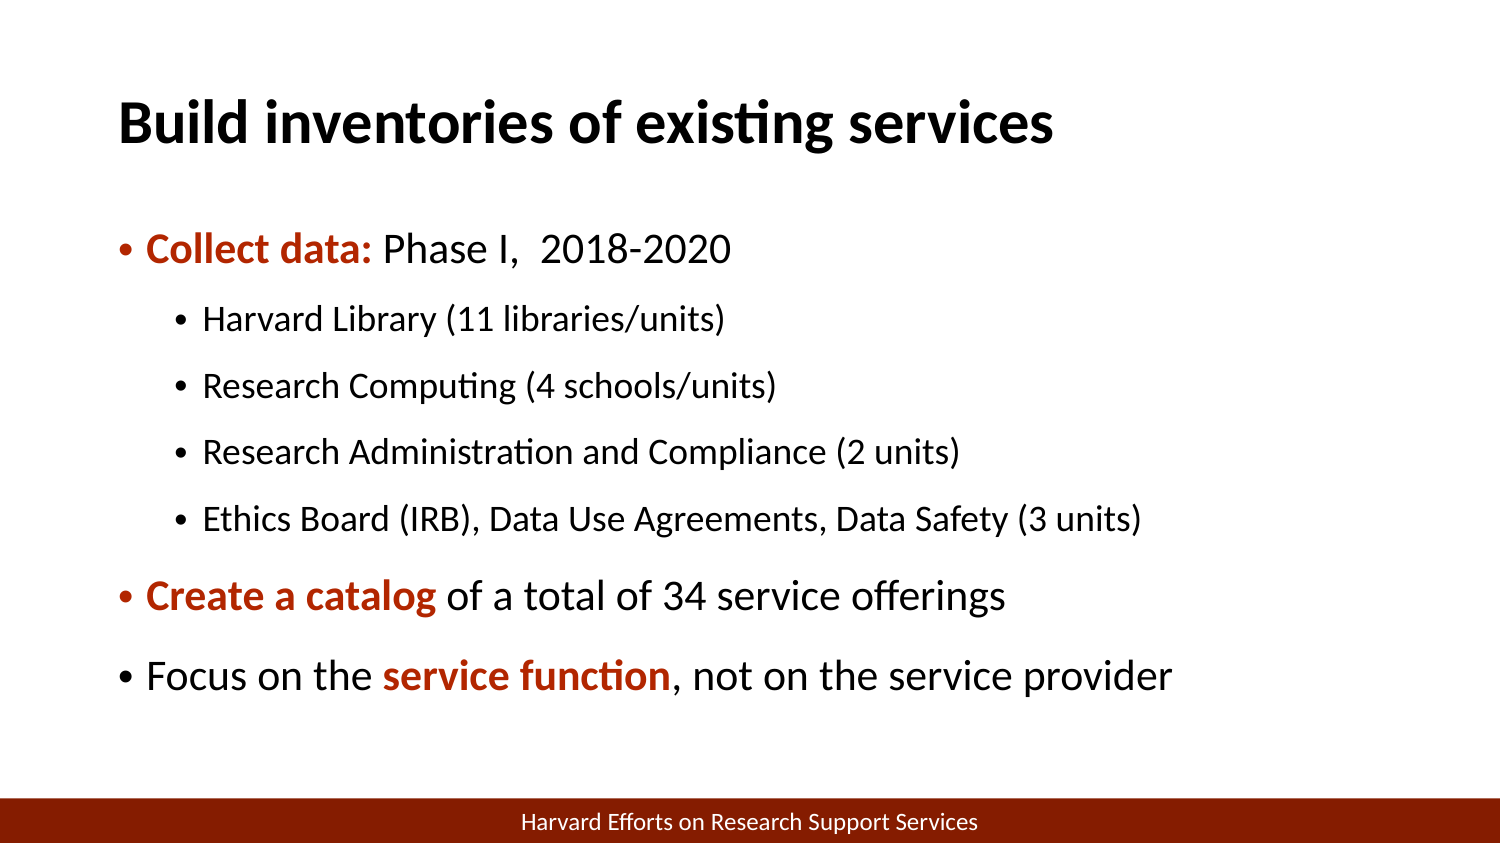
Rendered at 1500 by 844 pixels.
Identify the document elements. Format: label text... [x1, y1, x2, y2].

text_box Harvard Efforts on Research Support Services [0, 798, 1500, 843]
title Build inventories of existing services [103, 44, 1397, 208]
list Collect data: Phase I, 2018-2020 Harvard Library (11 libraries/units) Research Computing (4 schools/units) Research Administration and Compliance (2 units) Ethics Board (IRB), Data Use Agreements, Data Safety (3 units) Create a catalog of a total of 34 service offerings Focus on the service function, not on the service provider [103, 224, 1397, 760]
